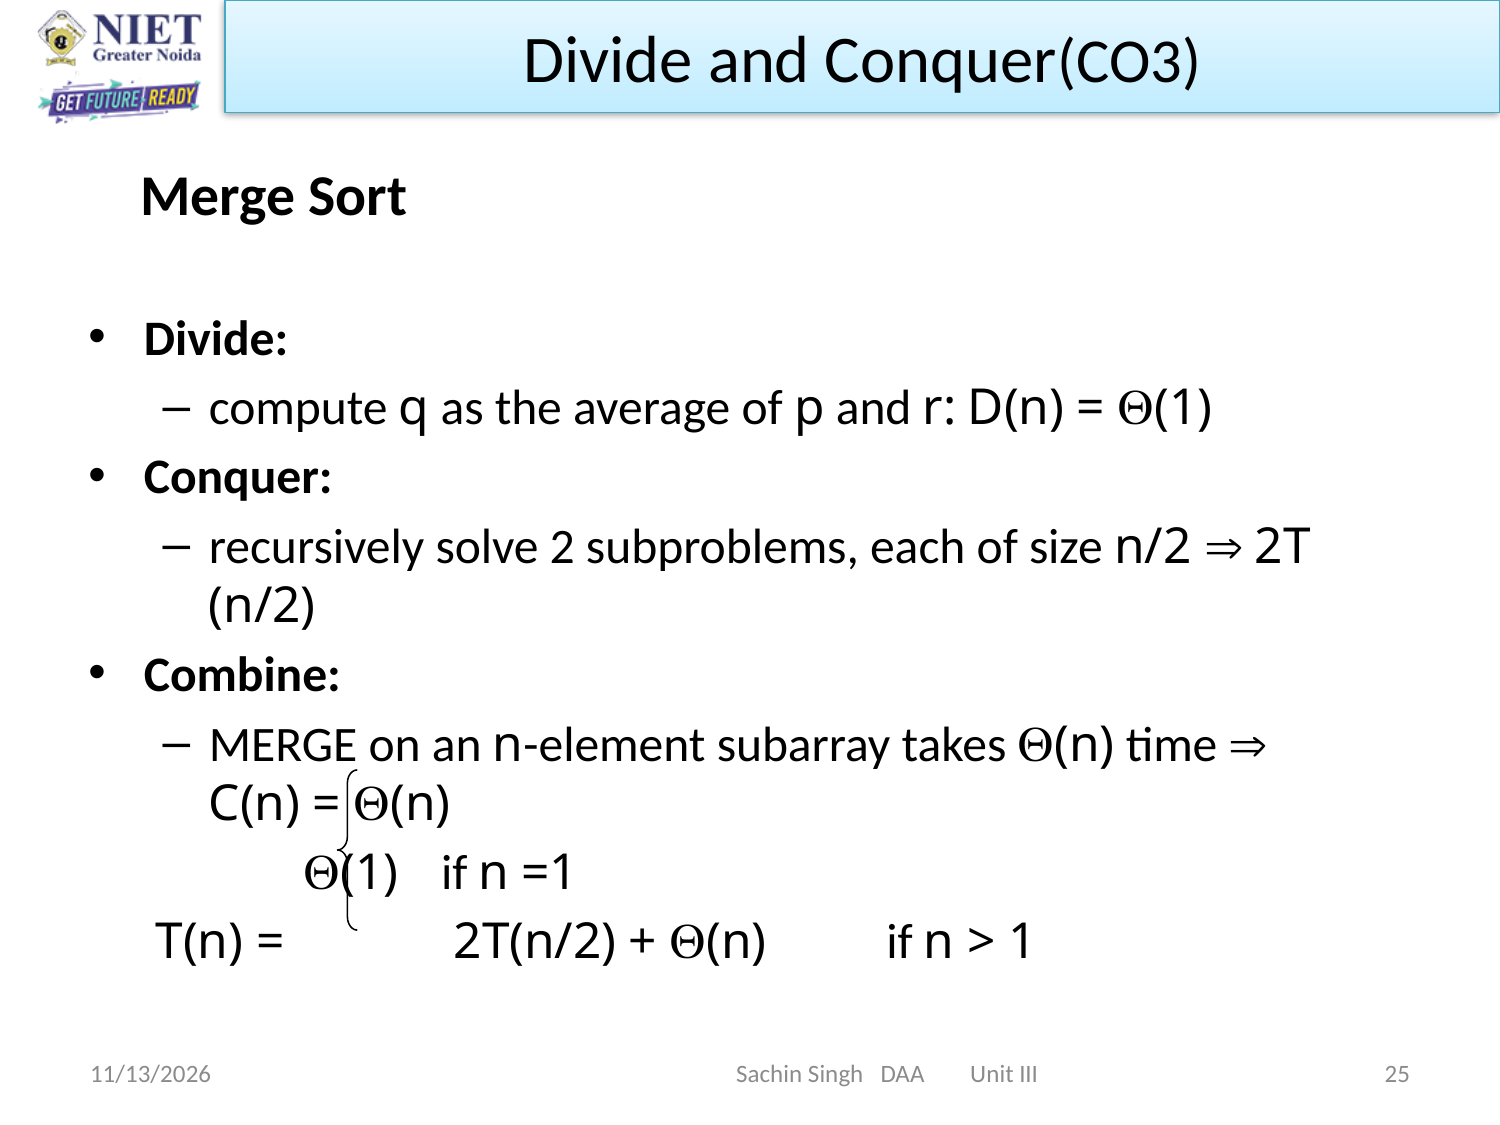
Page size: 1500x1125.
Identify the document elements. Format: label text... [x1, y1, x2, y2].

text_box Divide and Conquer(CO3) [238, 0, 1500, 113]
text_box [337, 769, 358, 931]
slide_number 25 [1263, 1042, 1425, 1103]
picture [0, 0, 238, 135]
footer Sachin Singh DAA Unit III [512, 1042, 1263, 1103]
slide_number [75, 1042, 425, 1103]
list Merge Sort Divide: compute q as the average of p and r: D(n) = (1) Conquer: recursively solve 2 subproblems, each of size n/2  2T (n/2) Combine: MERGE on an n-element subarray takes (n) time  C(n) = (n) (1) if n =1 T(n) = 2T(n/2) + (n) if n > 1 [73, 150, 1375, 984]
